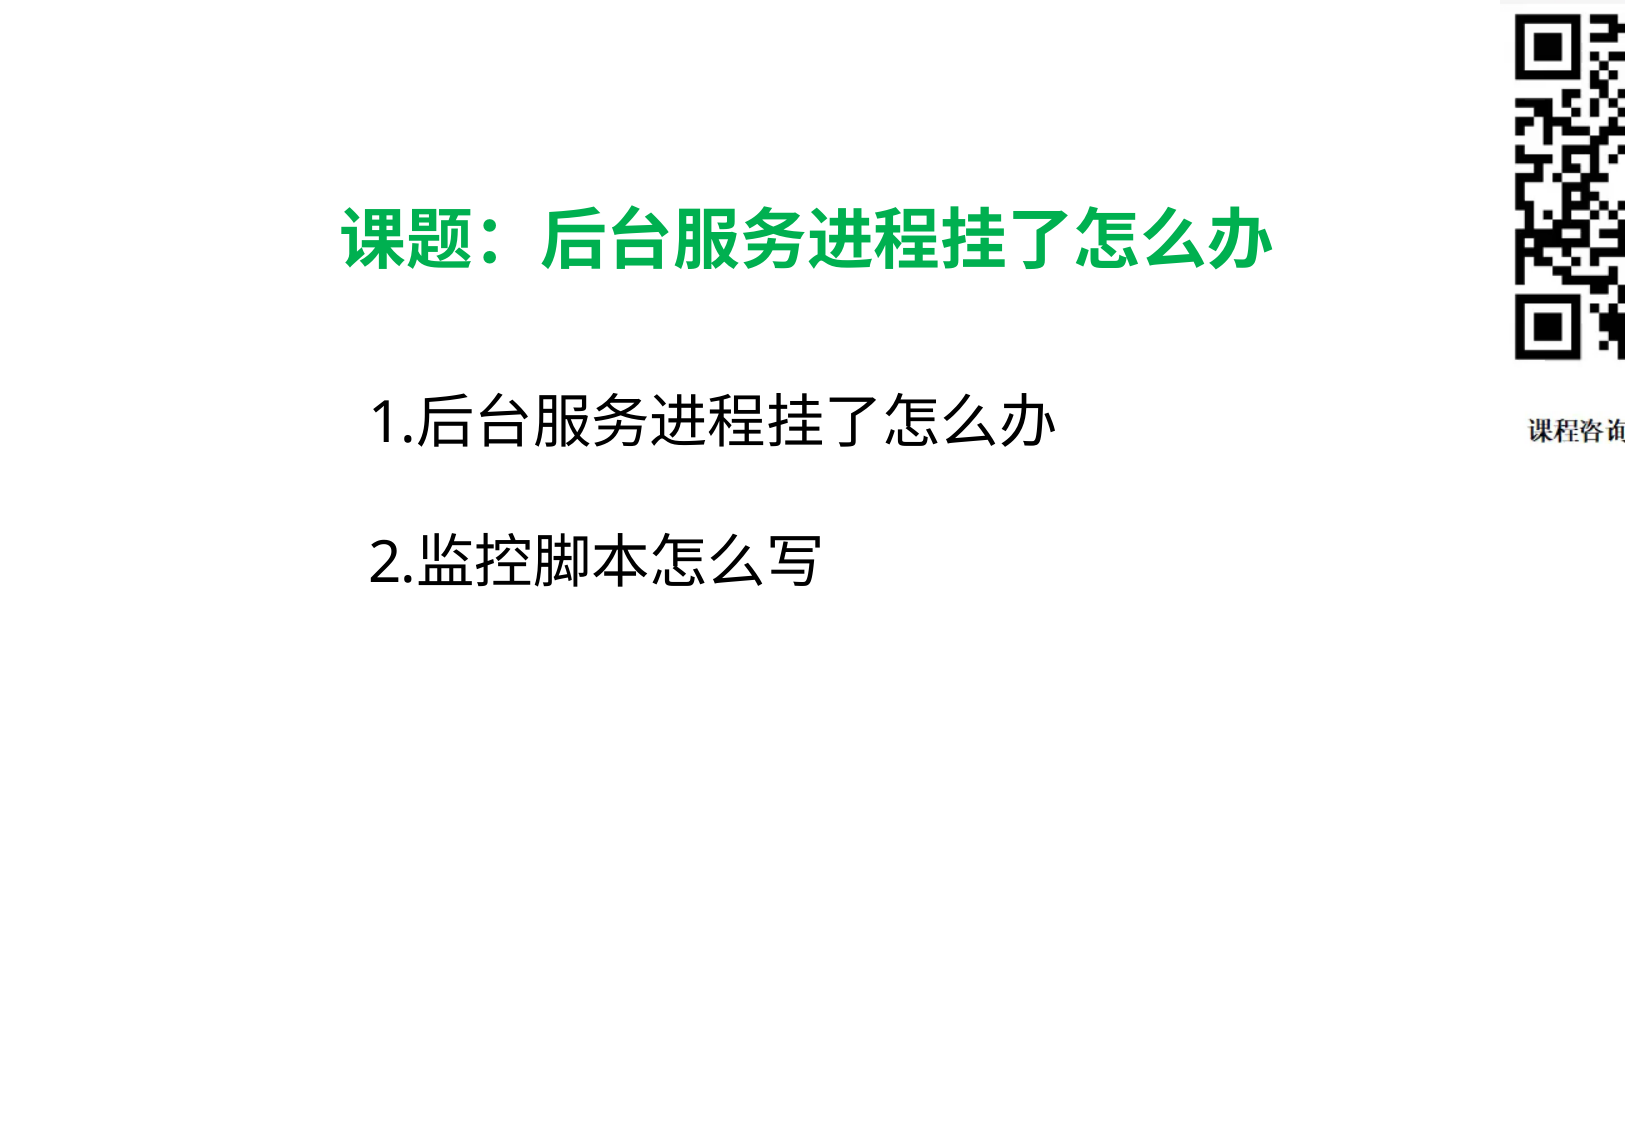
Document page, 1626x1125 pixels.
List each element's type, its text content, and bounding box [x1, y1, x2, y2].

picture [1499, 0, 1625, 449]
text_box 后台服务进程挂了怎么办 监控脚本怎么写 [363, 311, 1316, 873]
text_box 课题：后台服务进程挂了怎么办 [325, 189, 1396, 284]
